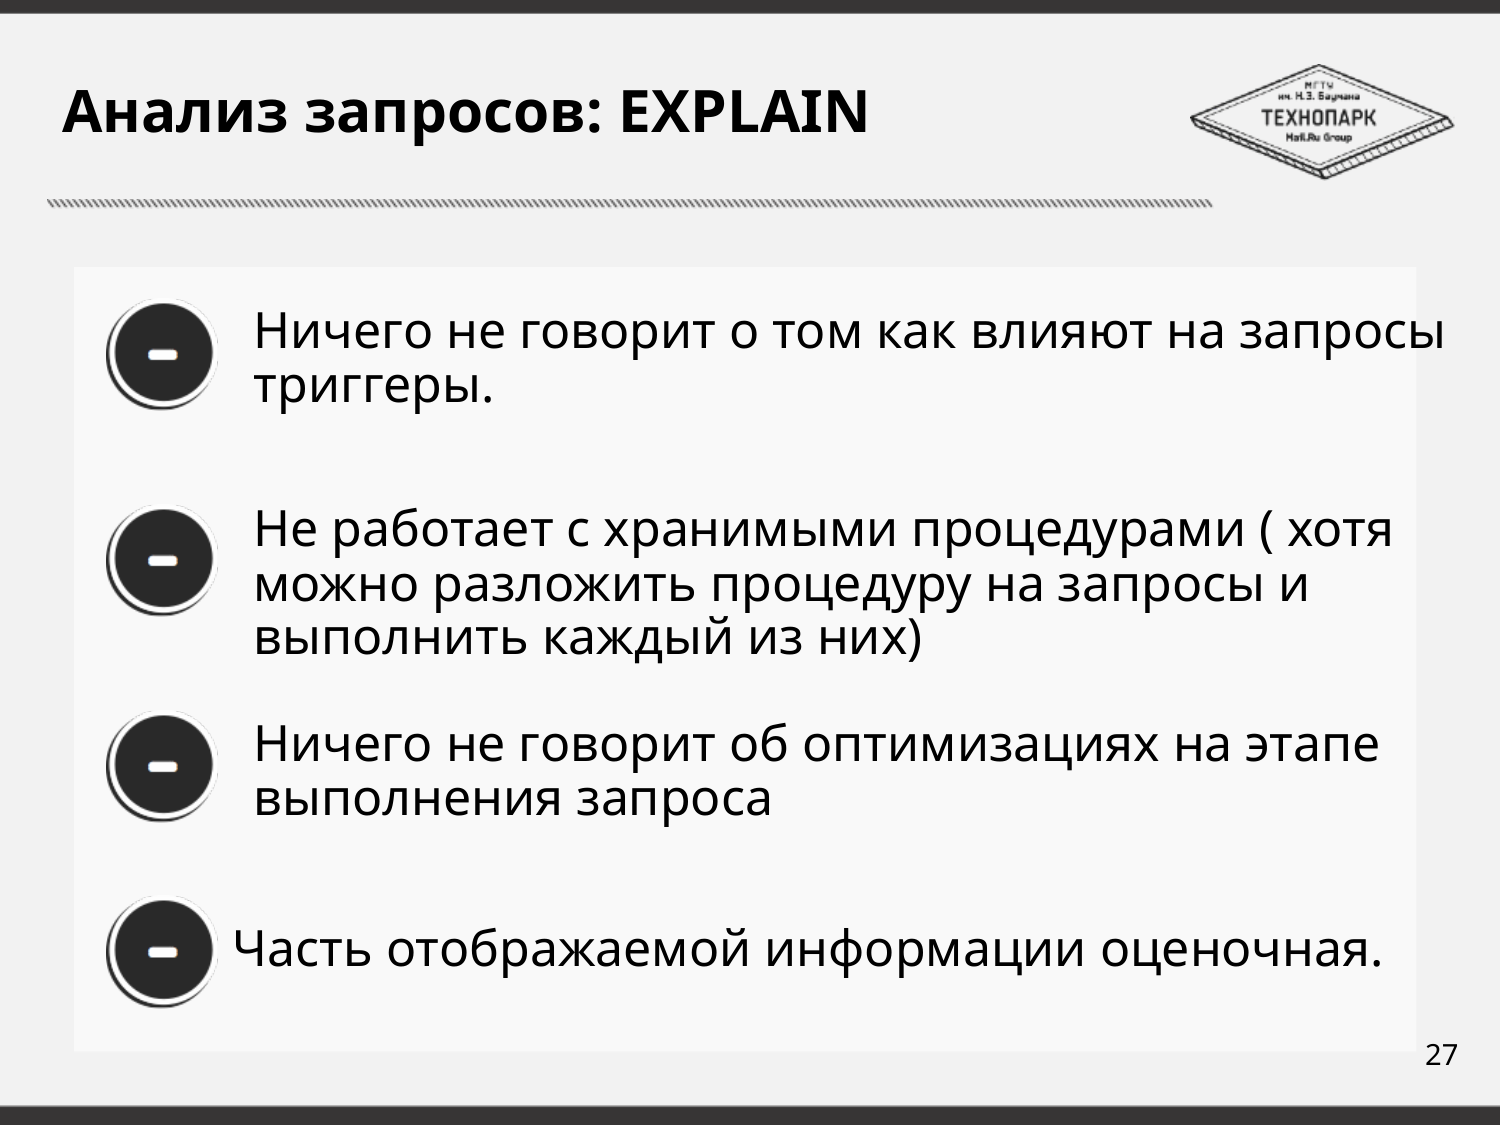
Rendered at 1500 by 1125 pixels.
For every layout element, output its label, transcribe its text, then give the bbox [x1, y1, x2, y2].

slide_number 27 [1136, 1025, 1474, 1086]
list Ничего не говорит о том как влияют на запросы триггеры. [238, 298, 1474, 427]
title Анализ запросов: EXPLAIN [47, 42, 1191, 185]
text_box Ничего не говорит об оптимизациях на этапе выполнения запроса [238, 710, 1474, 839]
text_box Часть отображаемой информации оценочная. [219, 916, 1453, 984]
picture [0, 0, 1500, 1125]
text_box Не работает с хранимыми процедурами ( хотя можно разложить процедуру на запросы и выполнить каждый из них) [238, 496, 1474, 664]
